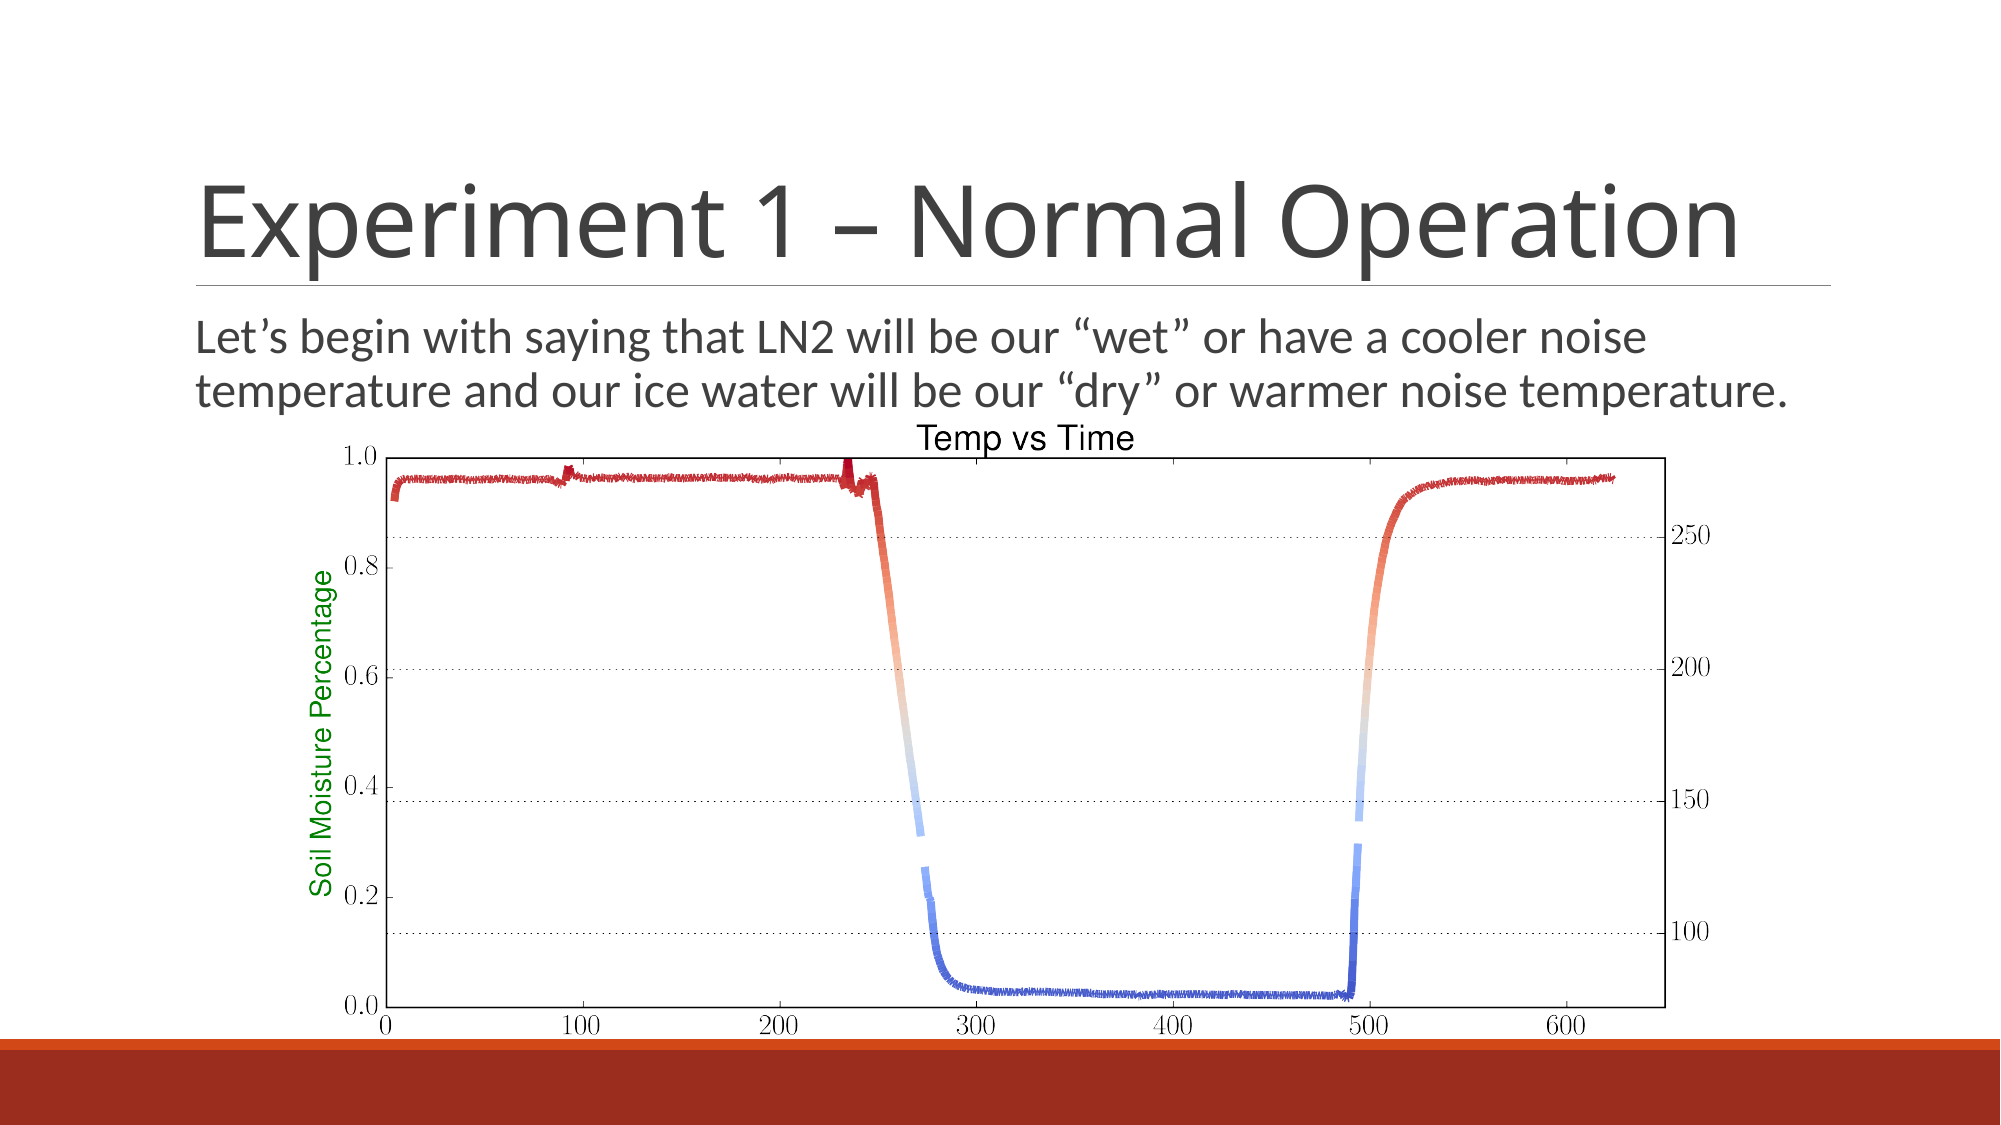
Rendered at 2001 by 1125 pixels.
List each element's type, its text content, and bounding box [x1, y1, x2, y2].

list Let’s begin with saying that LN2 will be our “wet” or have a cooler noise temperature and our ice water will be our “dry” or warmer noise temperature. [180, 302, 1830, 387]
title Experiment 1 – Normal Operation [180, 47, 1830, 285]
picture [179, 387, 1831, 1096]
